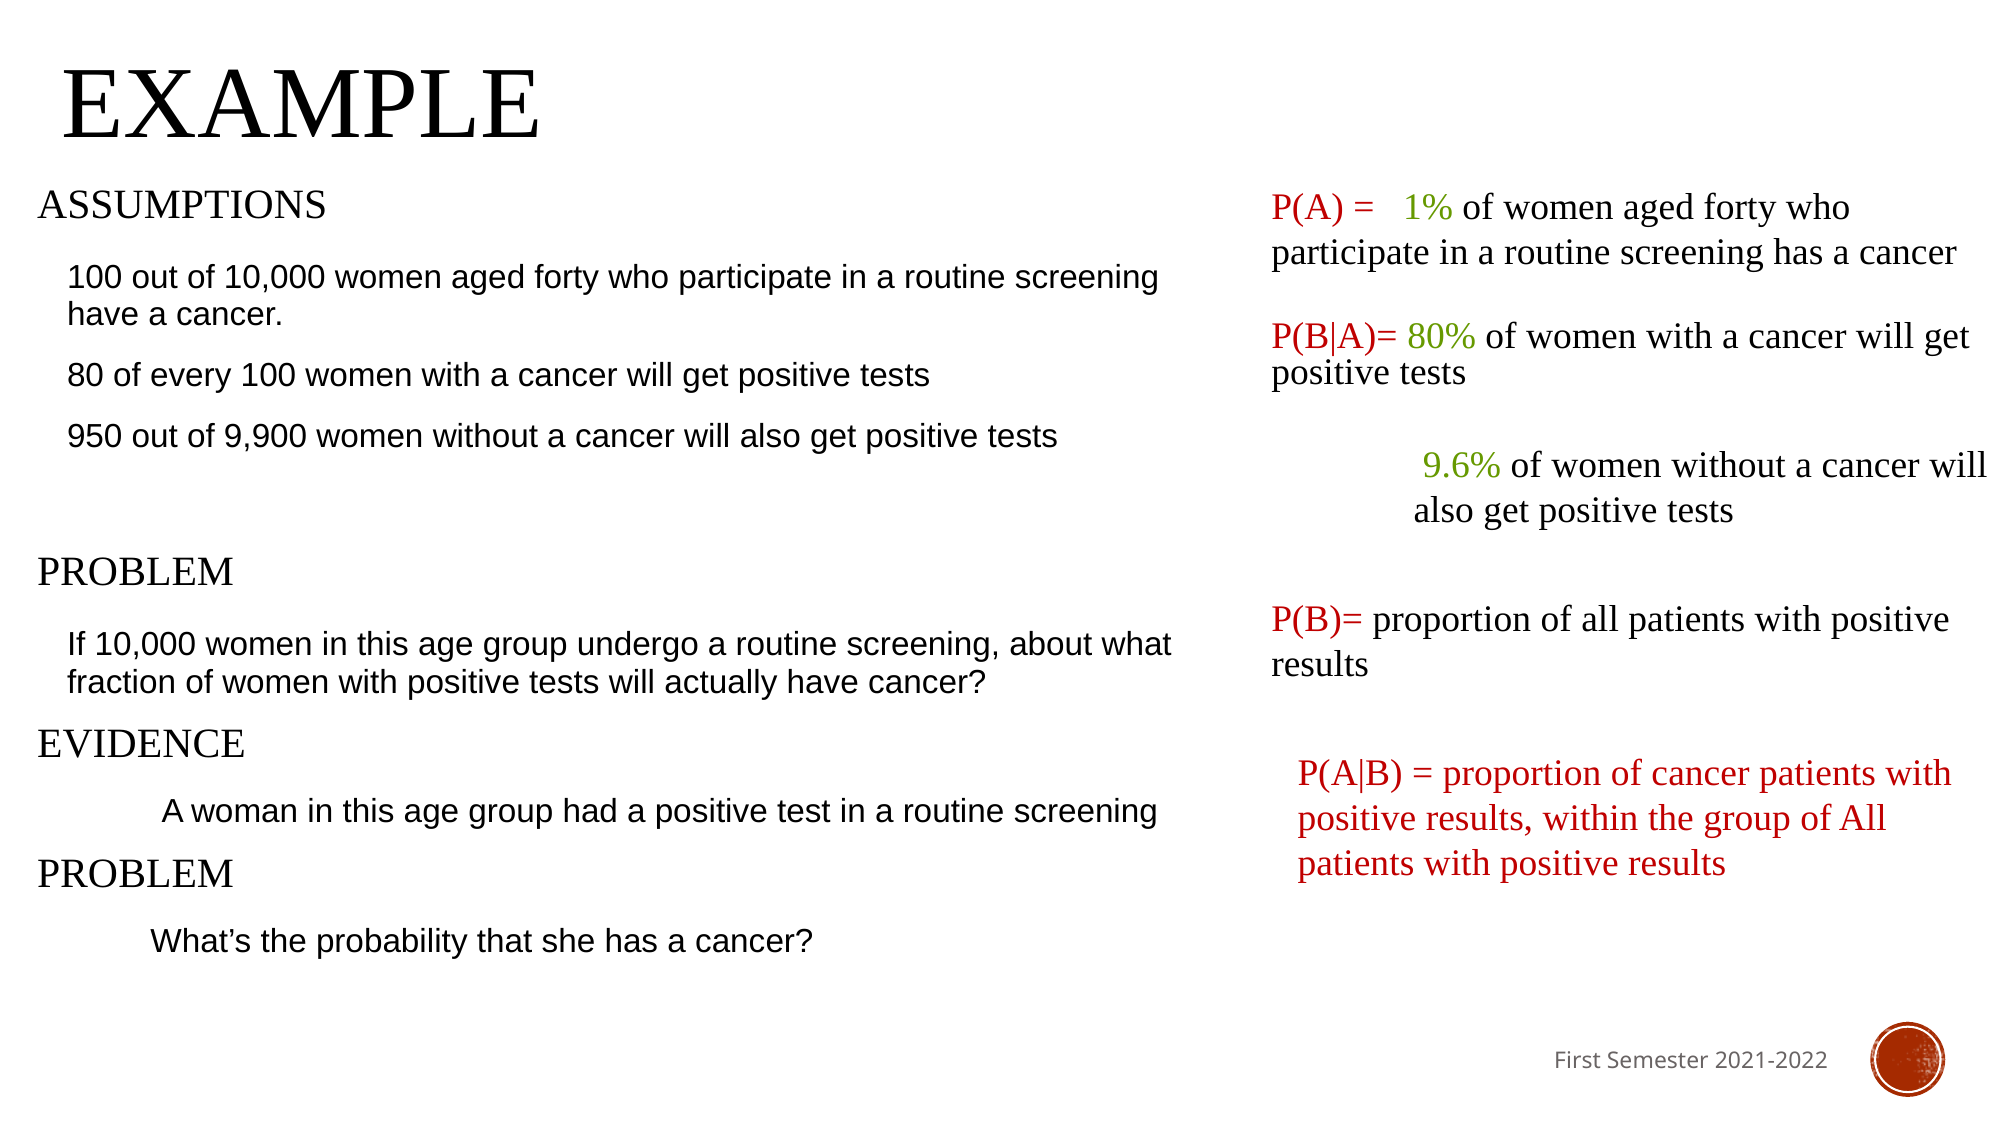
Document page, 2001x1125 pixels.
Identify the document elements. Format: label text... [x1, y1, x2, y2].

text_box P(B)= proportion of all patients with positive results [1256, 586, 2000, 692]
text_box P(B|A)= 80% of women with a cancer will get positive tests [1256, 312, 2000, 400]
slide_number First Semester 2021-2022 [1306, 1028, 1844, 1089]
text_box P(A|B) = proportion of cancer patients with positive results, within the group of All patients with positive results [1282, 740, 1974, 936]
title Example [46, 0, 925, 174]
text_box 9.6% of women without a cancer will also get positive tests [1398, 432, 2000, 538]
text_box P(A) = 1% of women aged forty who participate in a routine screening has a cancer [1256, 174, 2000, 280]
list ASSUMPTIONS 100 out of 10,000 women aged forty who participate in a routine screening have a cancer. 80 of every 100 women with a cancer will get positive tests 950 out of 9,900 women without a cancer will also get positive tests PROBLEM If 10,000 women in this age group undergo a routine screening, about what fraction of women with positive tests will actually have cancer? EVIDENCE A woman in this age group had a positive test in a routine screening PROBLEM What’s the probability that she has a cancer? [22, 174, 1232, 1102]
